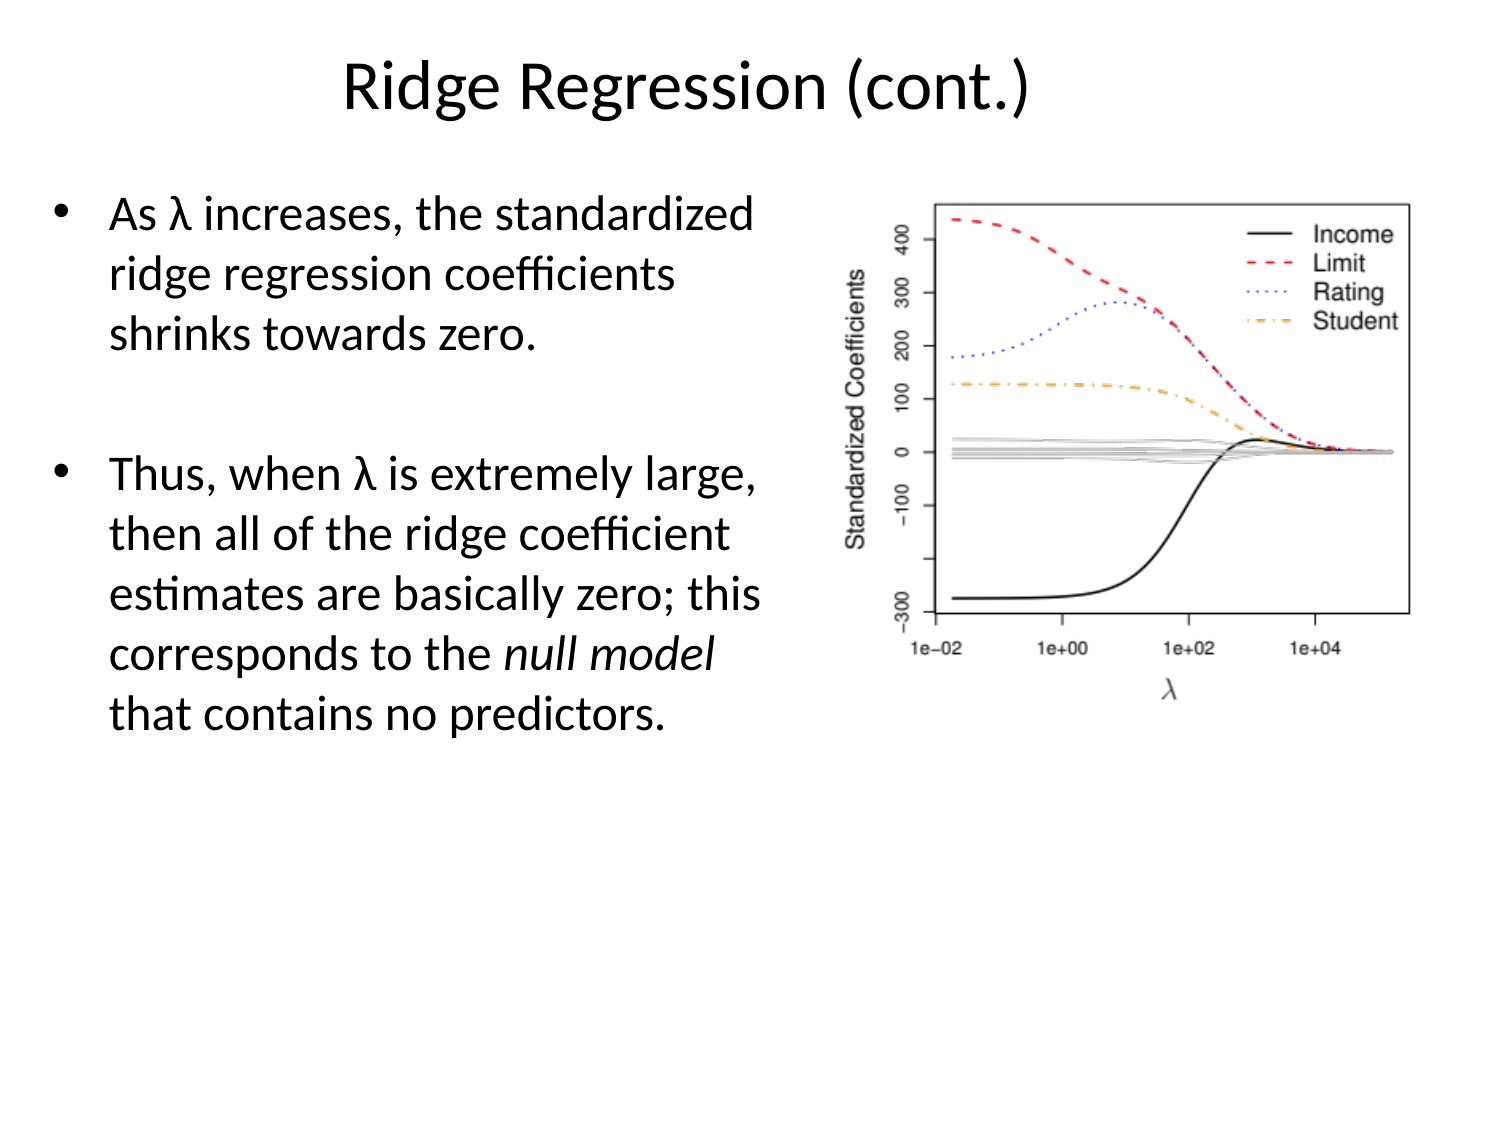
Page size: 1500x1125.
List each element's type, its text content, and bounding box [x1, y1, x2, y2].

list As λ increases, the standardized ridge regression coefficients shrinks towards zero. Thus, when λ is extremely large, then all of the ridge coefficient estimates are basically zero; this corresponds to the null model that contains no predictors. [37, 172, 825, 848]
picture [844, 113, 1452, 727]
title Ridge Regression (cont.) [37, 30, 1338, 131]
